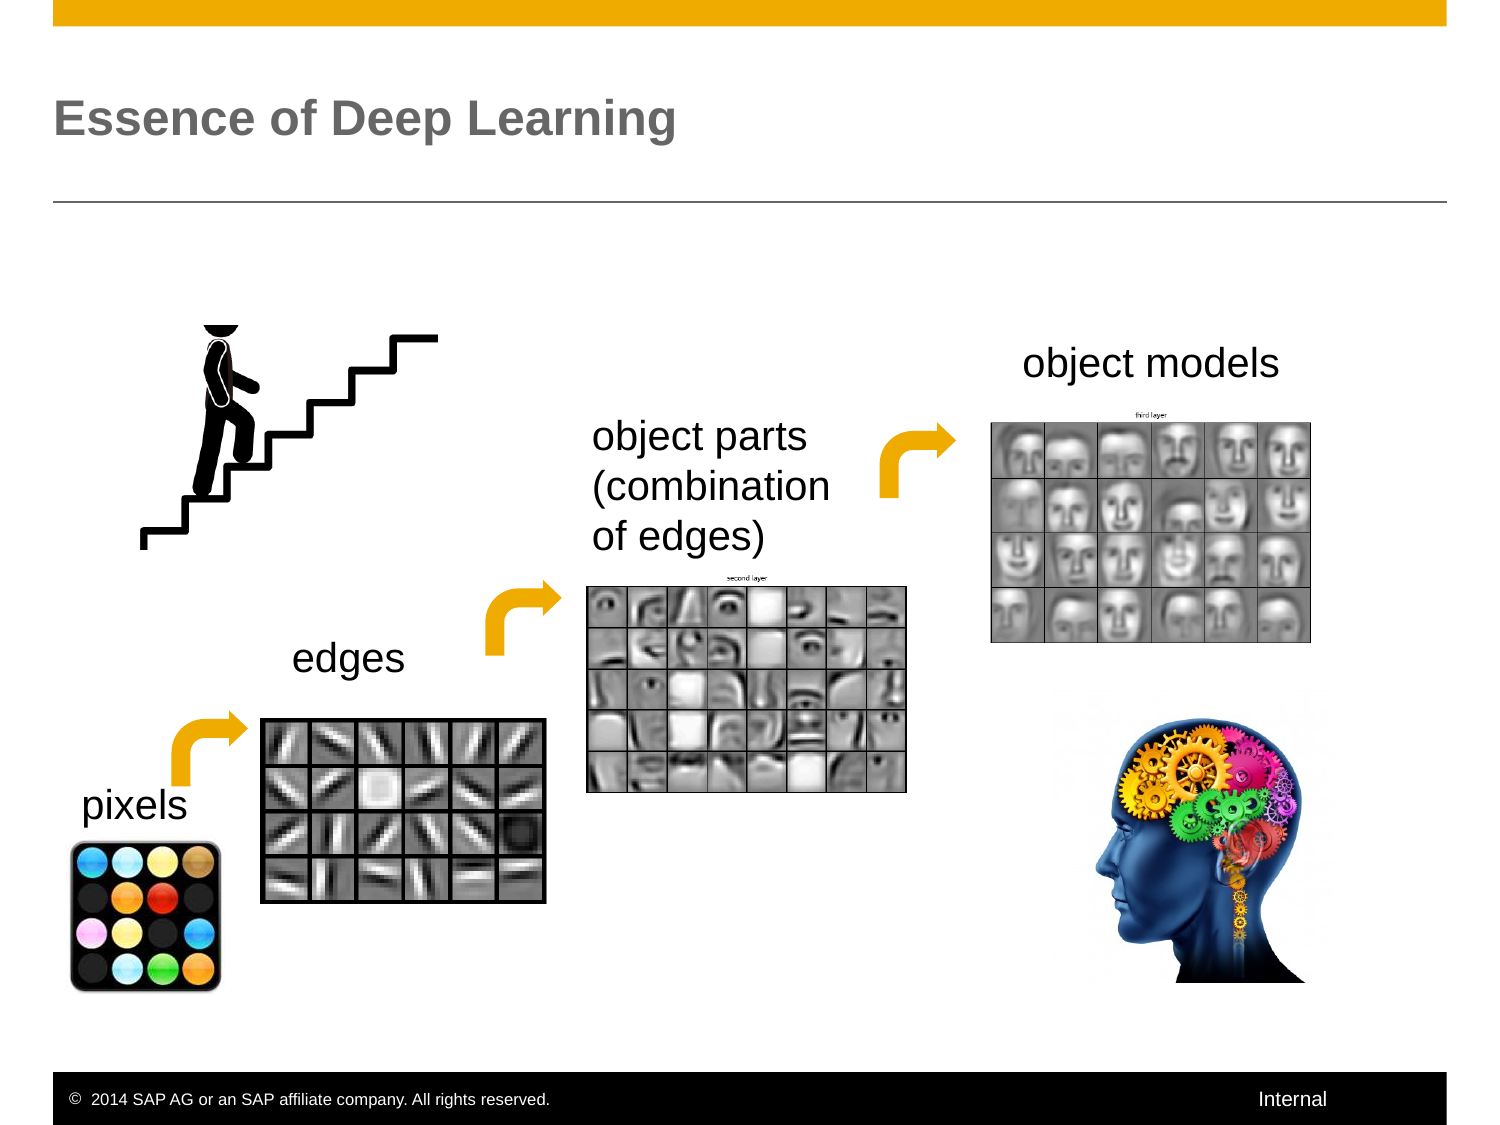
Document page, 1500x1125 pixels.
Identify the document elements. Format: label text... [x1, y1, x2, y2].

picture [78, 325, 452, 550]
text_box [983, 392, 1314, 643]
text_box edges [277, 622, 421, 688]
text_box pixels [66, 770, 204, 836]
picture [65, 836, 226, 996]
text_box [485, 579, 562, 656]
text_box [171, 710, 248, 787]
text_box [576, 566, 923, 793]
text_box object models [1007, 327, 1296, 391]
title Essence of Deep Learning [53, 53, 1447, 178]
text_box [879, 422, 957, 499]
picture [1052, 690, 1335, 983]
text_box object parts (combination of edges) [577, 401, 858, 566]
picture [259, 716, 548, 904]
